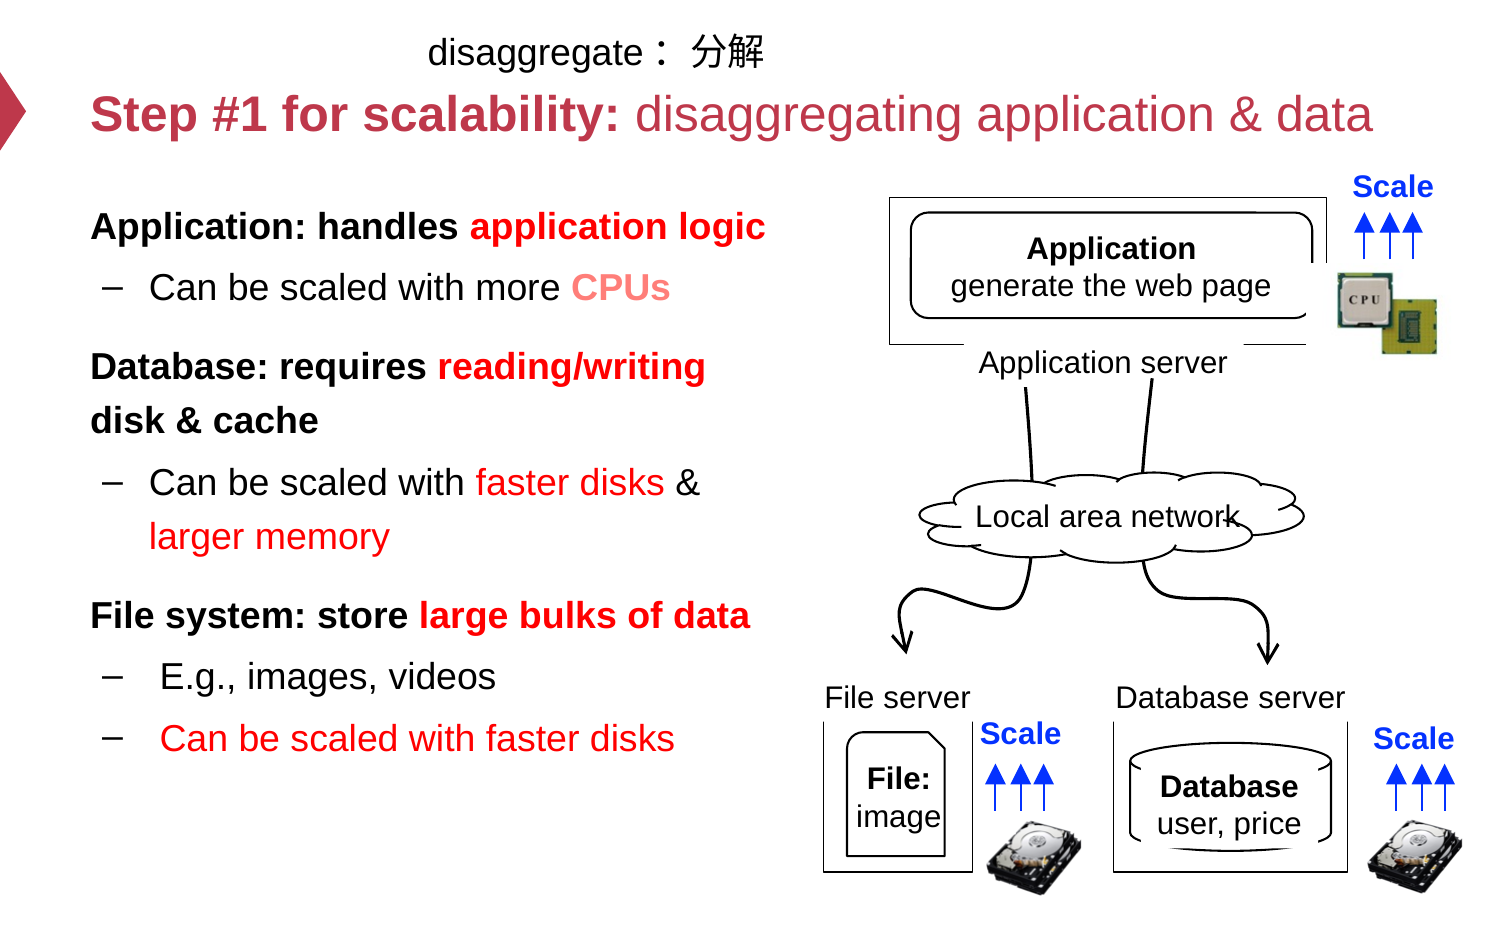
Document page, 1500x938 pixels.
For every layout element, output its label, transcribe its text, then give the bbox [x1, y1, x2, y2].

text_box Scale [992, 705, 1077, 758]
picture [1306, 262, 1465, 370]
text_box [1364, 211, 1413, 260]
text_box Database server [1100, 669, 1361, 722]
text_box [981, 396, 1034, 470]
text_box [1140, 396, 1190, 470]
text_box [891, 571, 1032, 655]
text_box disaggregate：分解 [412, 20, 780, 80]
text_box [1129, 742, 1332, 852]
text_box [1396, 763, 1445, 811]
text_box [1352, 804, 1467, 897]
text_box v1 [971, 806, 1045, 879]
text_box Scale [1337, 158, 1450, 211]
text_box Scale [1358, 710, 1471, 763]
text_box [808, 669, 988, 873]
title Step #1 for scalability: disaggregating application & data [75, 37, 1425, 186]
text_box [971, 806, 1086, 899]
list Application: handles application logic Can be scaled with more CPUs Database: requires reading/writing disk & cache Can be scaled with faster disks & larger memory File system: store large bulks of data E.g., images, videos Can be scaled with faster disks [75, 185, 792, 900]
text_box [889, 197, 1327, 389]
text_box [919, 471, 1304, 563]
text_box [1143, 571, 1280, 666]
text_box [1131, 751, 1342, 869]
text_box [1112, 722, 1349, 874]
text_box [995, 763, 1044, 811]
text_box A=? [1339, 752, 1349, 874]
